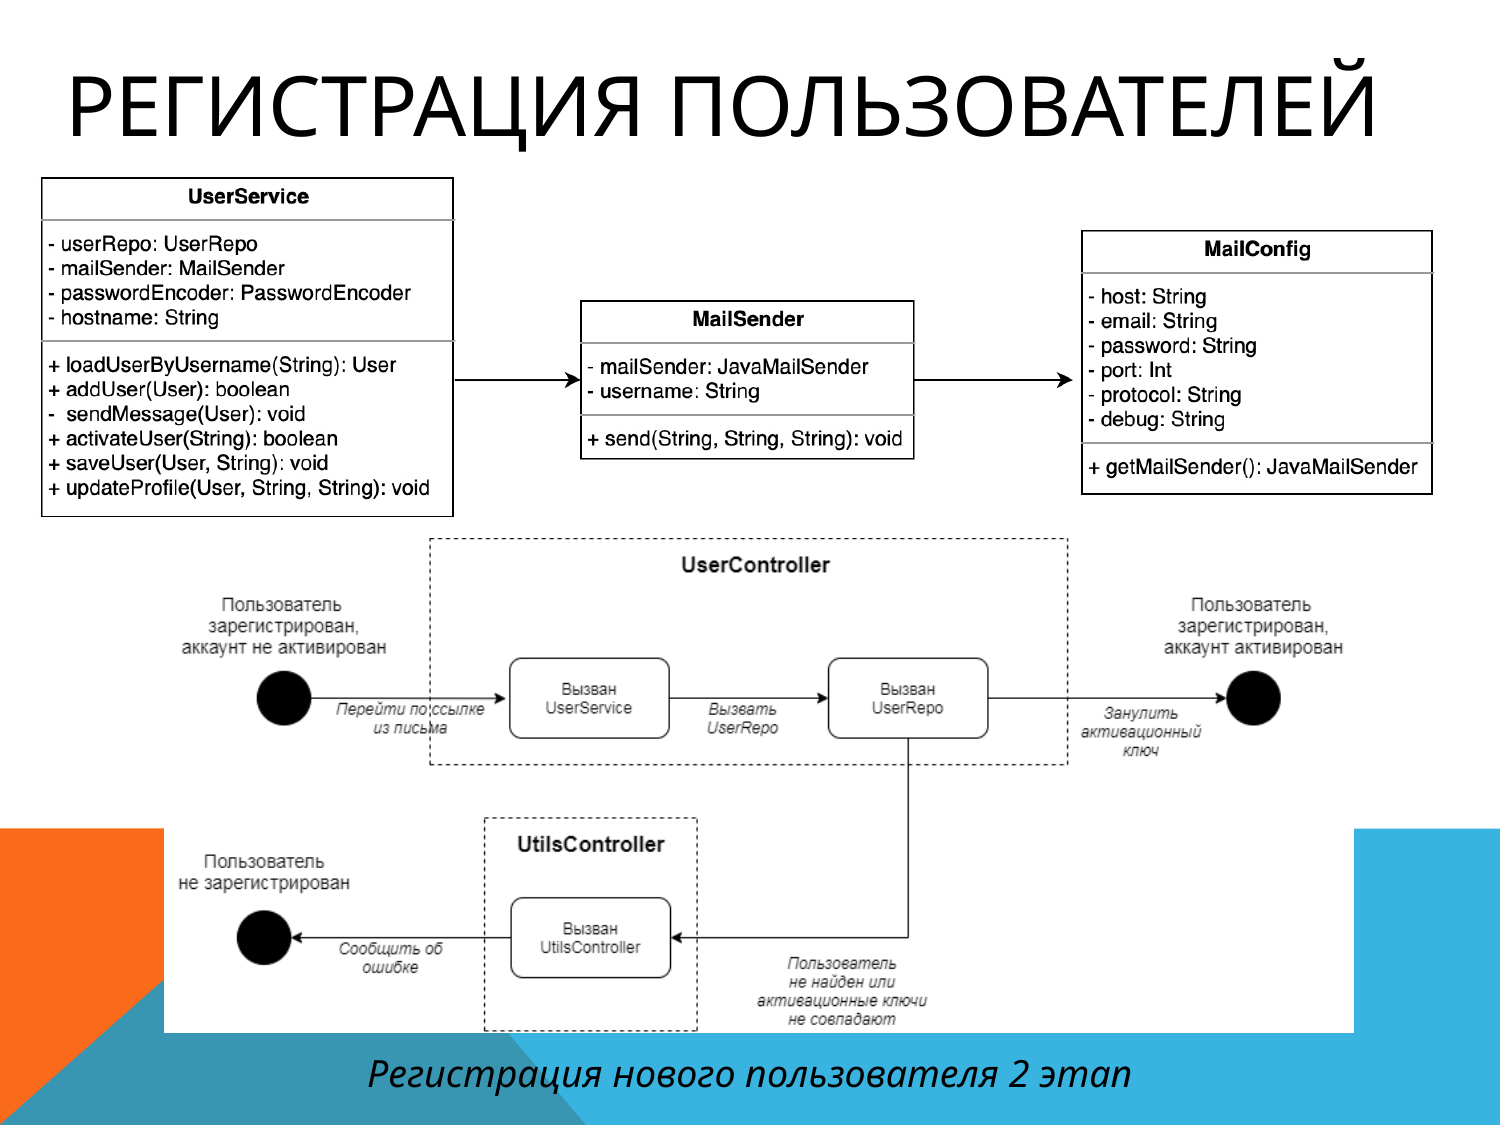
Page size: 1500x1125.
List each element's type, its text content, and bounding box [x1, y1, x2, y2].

picture [34, 175, 1442, 525]
text_box Регистрация нового пользователя 2 этап [328, 1042, 1172, 1103]
text_box Регистрация пользователей [49, 38, 1448, 133]
picture [163, 538, 1354, 1033]
